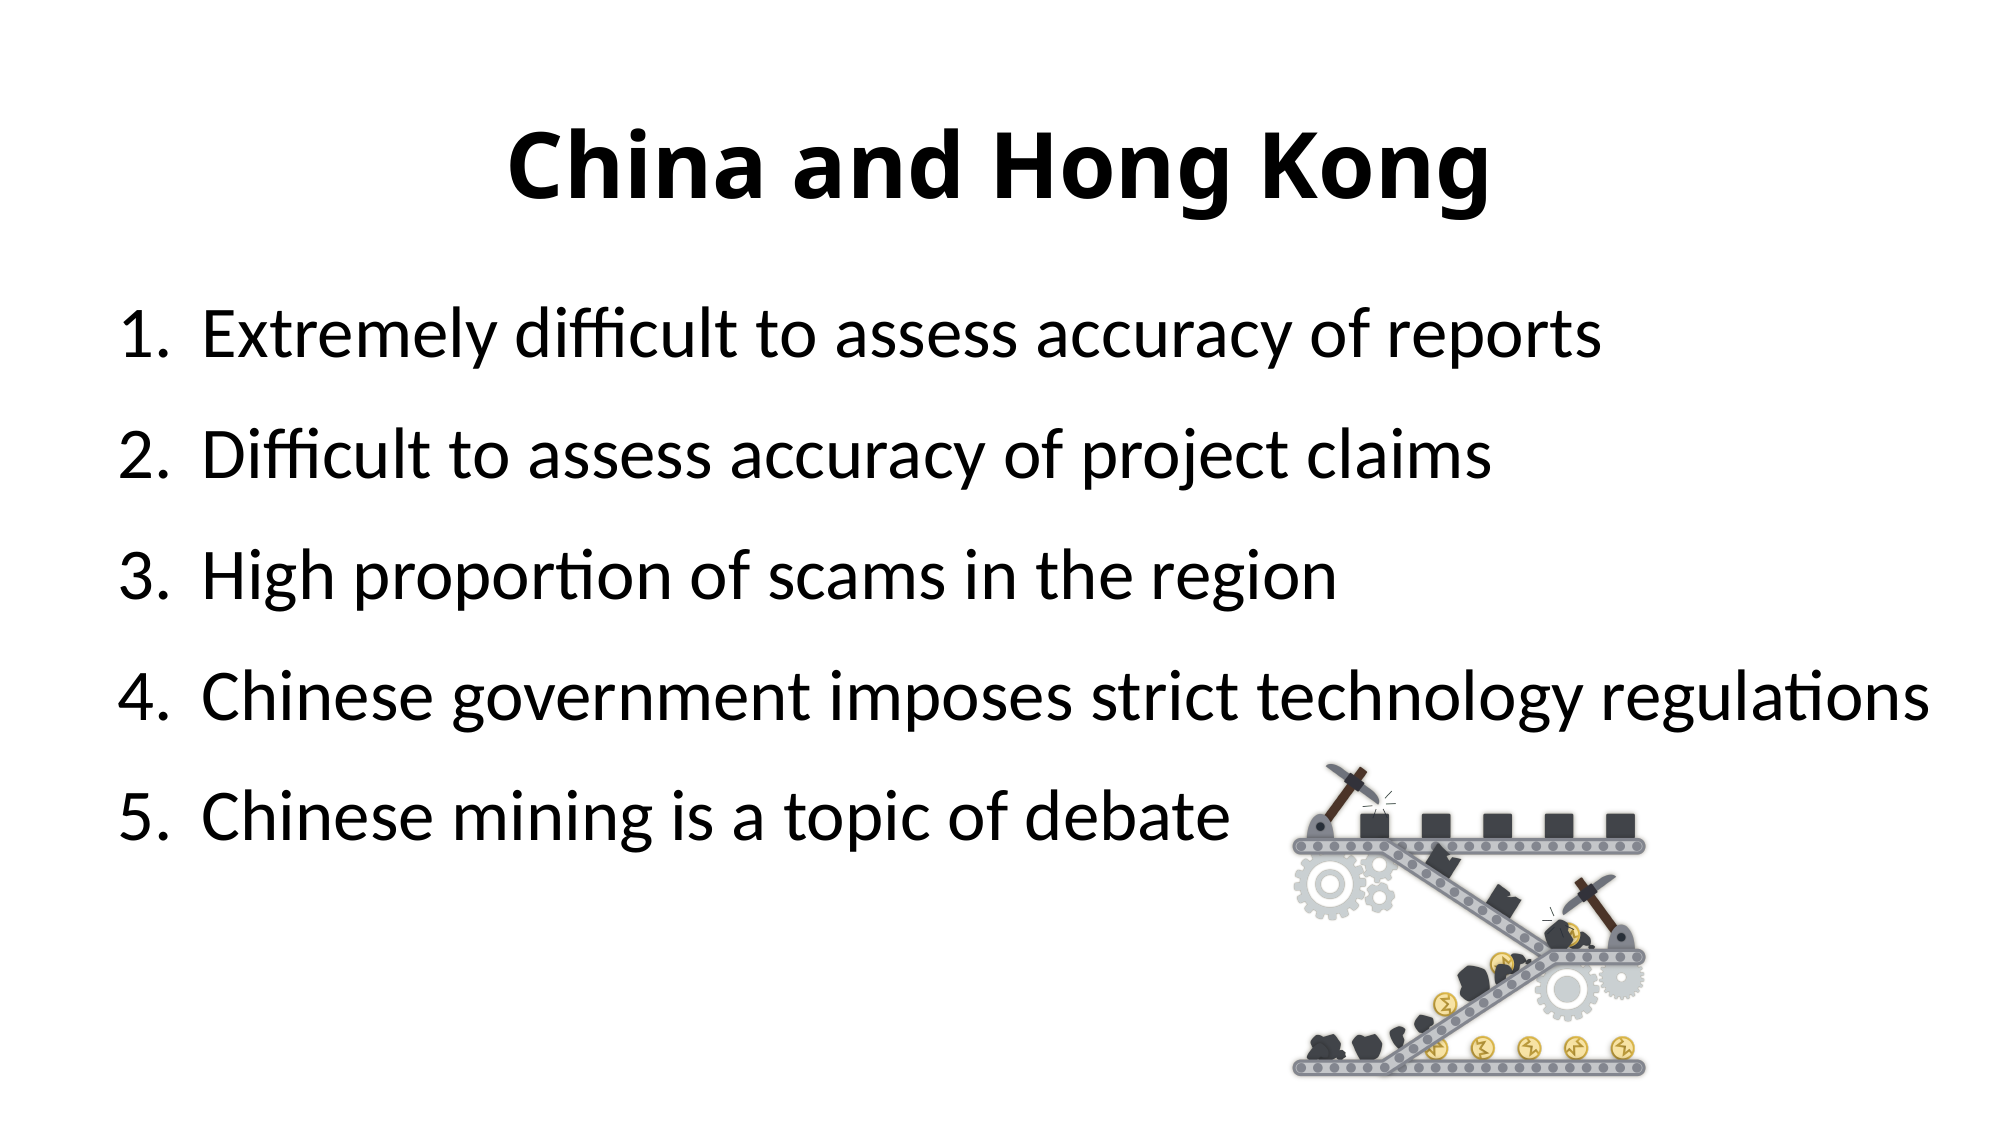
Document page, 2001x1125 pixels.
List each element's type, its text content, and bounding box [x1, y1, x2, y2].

title China and Hong Kong [137, 59, 1863, 277]
text_box Extremely difficult to assess accuracy of reports Difficult to assess accuracy of project claims High proportion of scams in the region Chinese government imposes strict technology regulations Chinese mining is a topic of debate [102, 277, 1955, 863]
picture [1283, 734, 1655, 1106]
